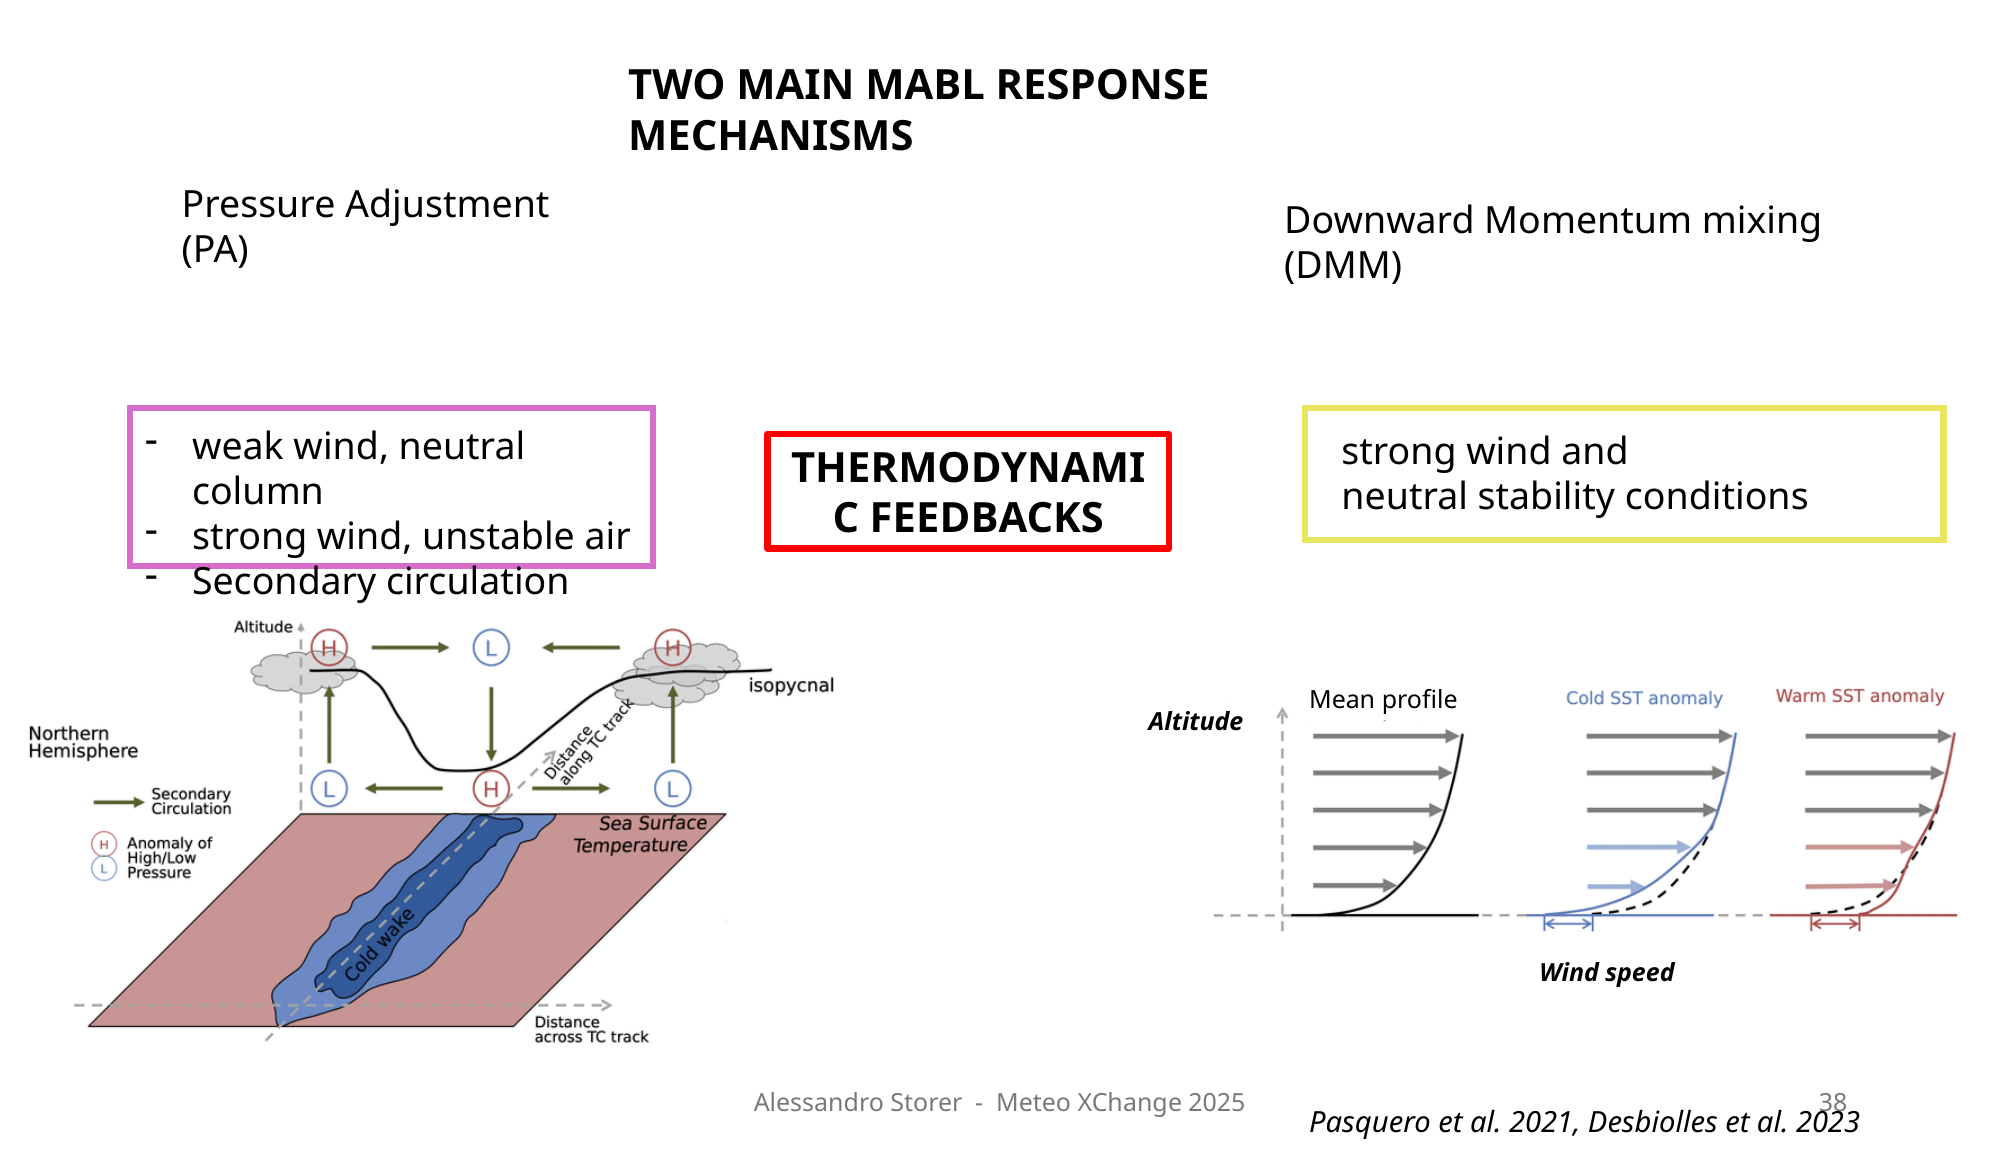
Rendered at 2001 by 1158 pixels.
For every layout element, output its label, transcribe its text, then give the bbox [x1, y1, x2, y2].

text_box strong wind and neutral stability conditions [1326, 419, 1915, 525]
text_box Downward Momentum mixing (DMM) [1269, 188, 1972, 294]
text_box Pasquero et al. 2021, Desbiolles et al. 2023 [1294, 1096, 2000, 1146]
picture [1214, 671, 1989, 943]
text_box THERMODYNAMIC FEEDBACKS [767, 433, 1169, 549]
text_box Wind speed [1524, 948, 1755, 994]
text_box [1304, 406, 1945, 542]
slide_number 38 [1412, 1072, 1863, 1135]
text_box Altitude [1133, 698, 1214, 744]
text_box [128, 406, 655, 567]
text_box weak wind, neutral column strong wind, unstable air Secondary circulation [130, 414, 668, 607]
text_box TWO MAIN MABL RESPONSE MECHANISMS [613, 50, 1485, 166]
footer Alessandro Storer - Meteo XChange 2025 [662, 1072, 1338, 1135]
text_box Pressure Adjustment (PA) [166, 172, 643, 277]
picture [11, 607, 840, 1044]
